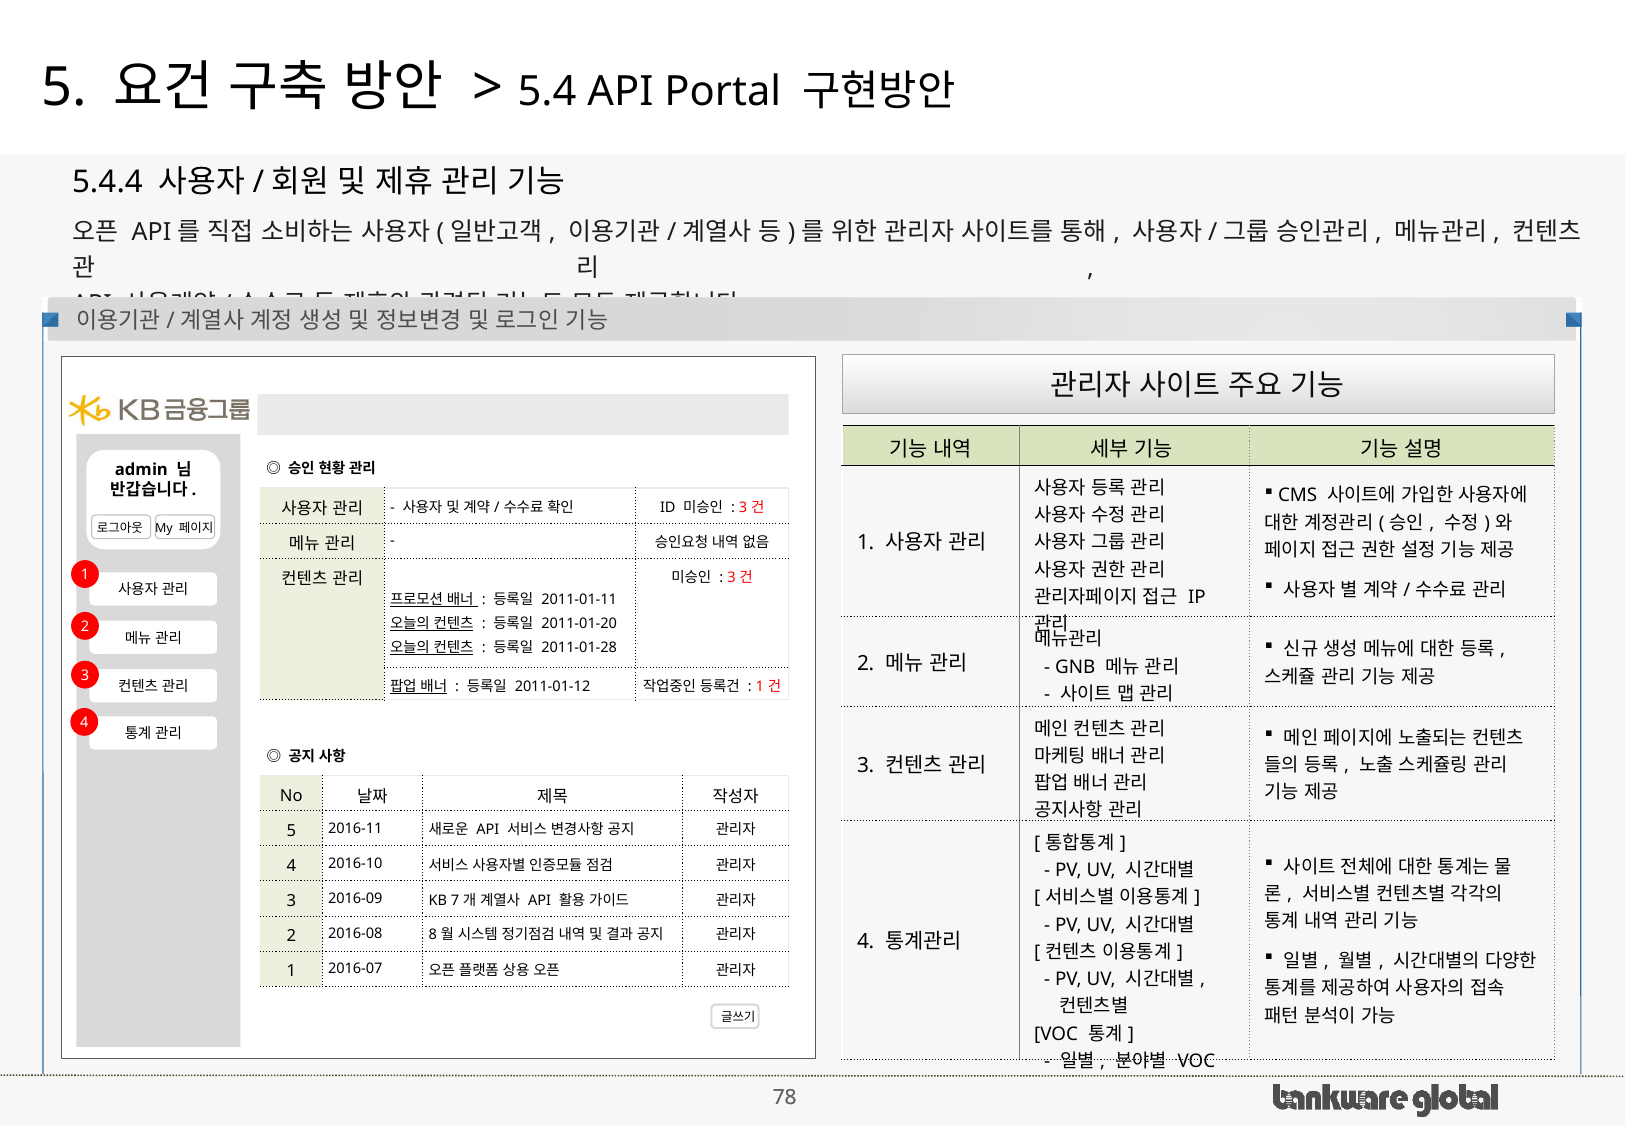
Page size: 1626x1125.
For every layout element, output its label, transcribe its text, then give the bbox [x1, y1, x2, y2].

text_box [141, 512, 227, 544]
text_box 5.4.4 사용자/회원 및 제휴 관리 기능 오픈 API를 직접 소비하는 사용자(일반고객, 이용기관/계열사 등)를 위한 관리자 사이트를 통해, 사용자/그룹 승인관리, 메뉴관리, 컨텐츠 관리, API 사용계약/수수료 등 제휴와 관련된 기능도 모두 제공합니다. [72, 161, 1582, 255]
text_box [705, 1001, 771, 1032]
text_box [42, 312, 1581, 1075]
title 5. 요건 구축 방안 > 5.4 API Portal 구현방안 [41, 51, 1582, 117]
picture [67, 395, 250, 427]
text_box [81, 512, 141, 544]
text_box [0, 255, 1582, 341]
